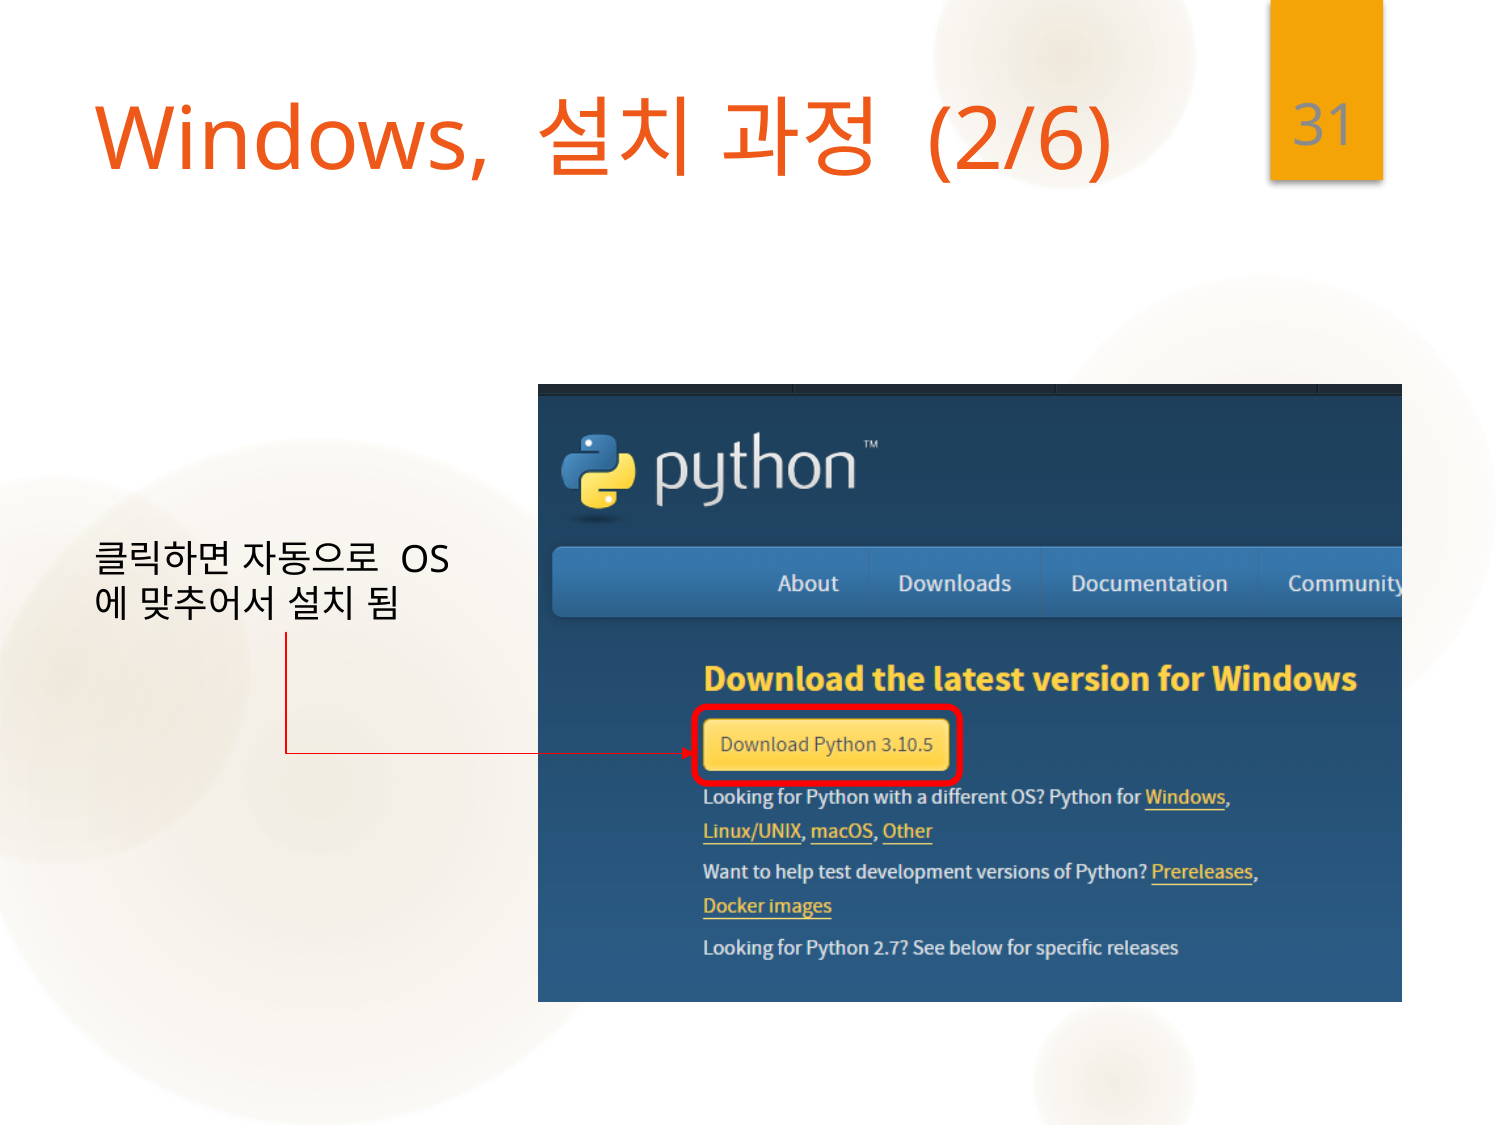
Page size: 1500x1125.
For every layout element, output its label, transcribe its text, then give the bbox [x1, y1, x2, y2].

text_box 클릭하면 자동으로 OS에 맞추어서 설치 됨 [79, 527, 424, 633]
picture [538, 384, 1402, 1002]
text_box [430, 489, 551, 898]
slide_number 31 [1273, 48, 1378, 175]
title Windows, 설치 과정 (2/6) [79, 74, 1237, 304]
